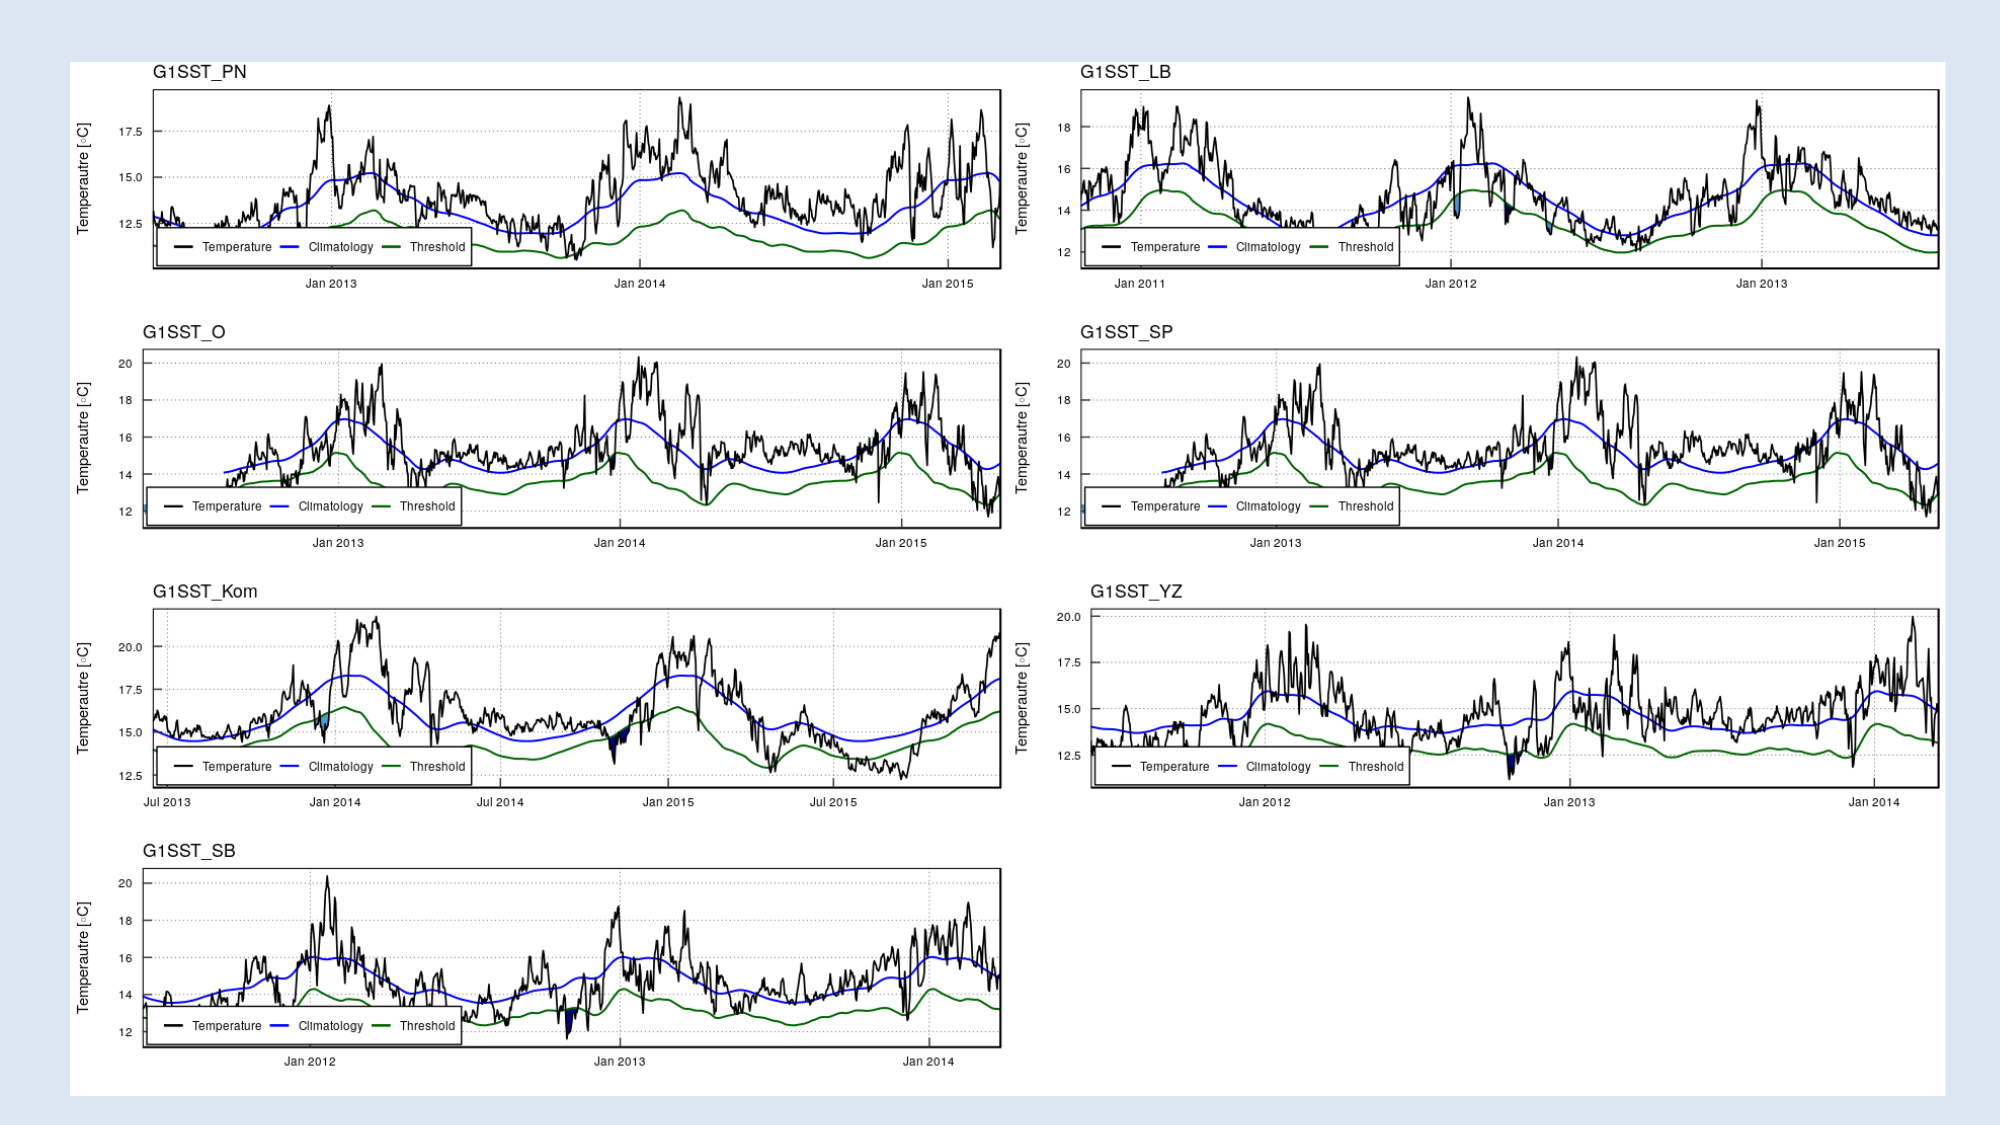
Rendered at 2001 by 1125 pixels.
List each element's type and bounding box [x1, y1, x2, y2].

picture [69, 62, 1946, 1096]
